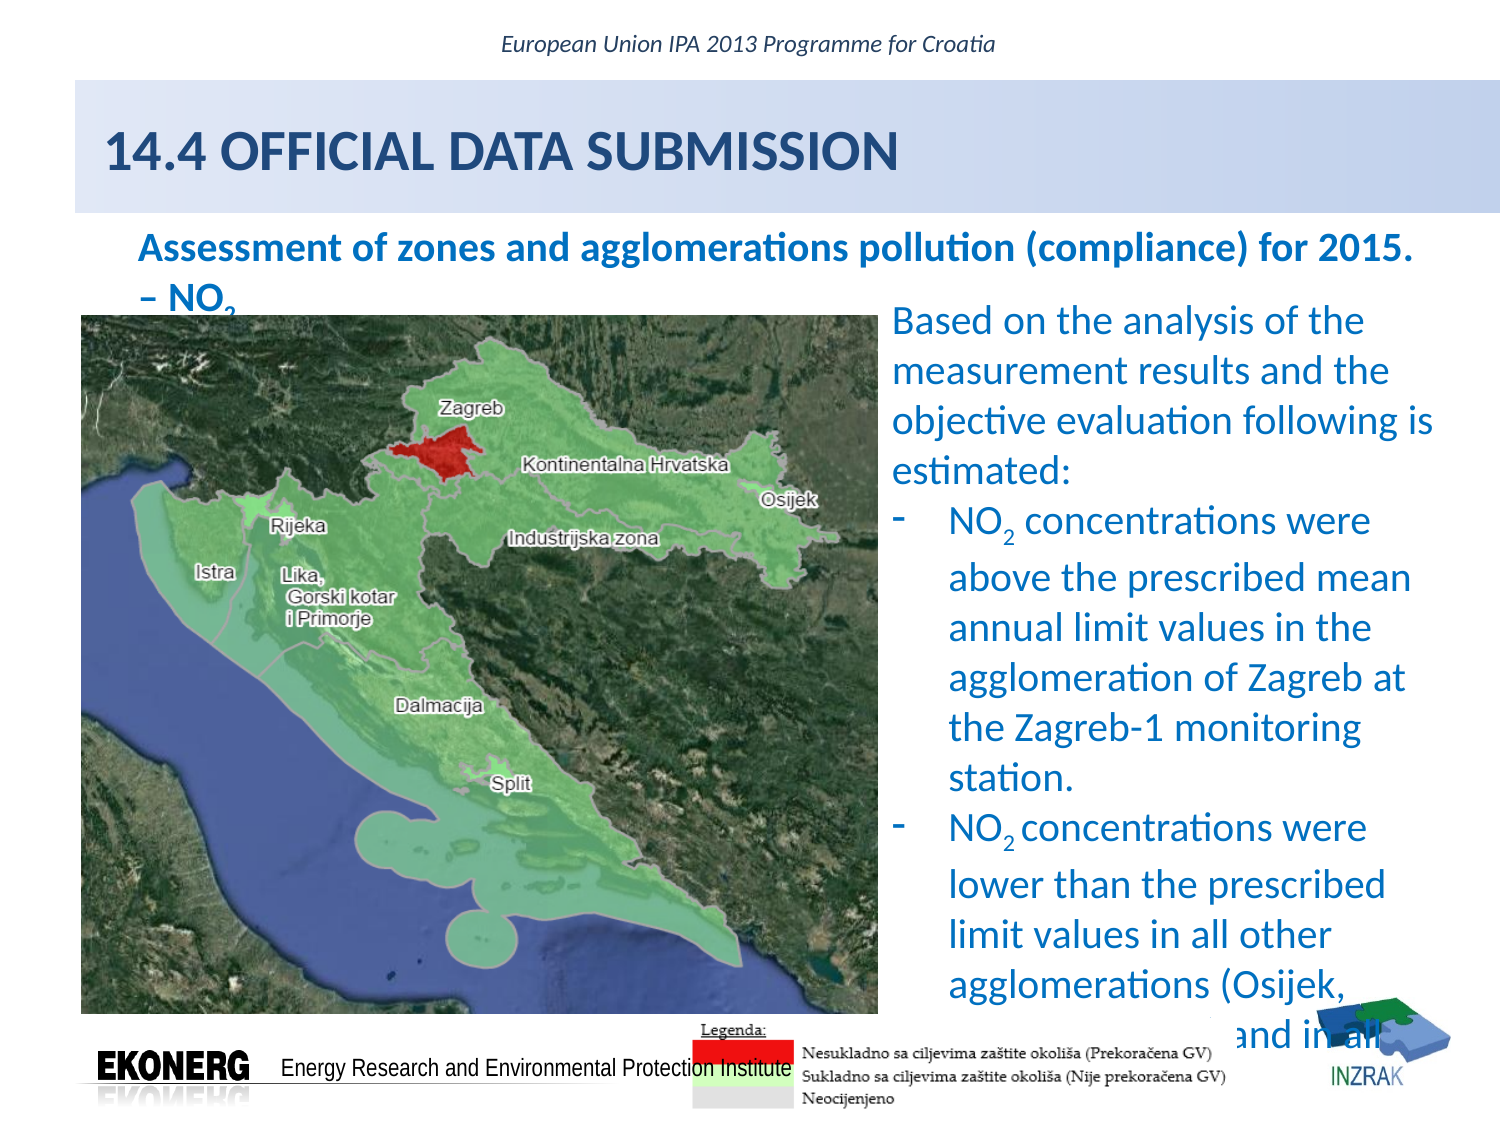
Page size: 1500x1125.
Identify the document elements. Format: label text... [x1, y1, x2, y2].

text_box European Union IPA 2013 Programme for Croatia [0, 23, 1498, 71]
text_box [72, 1043, 812, 1112]
picture [689, 1018, 1237, 1116]
text_box Assessment of zones and agglomerations pollution (compliance) for 2015. – NO2 [48, 212, 1447, 1040]
text_box Based on the analysis of the measurement results and the objective evaluation following is estimated: NO2 concentrations were above the prescribed mean annual limit values in the agglomeration of Zagreb at the Zagreb-1 monitoring station. NO2 concentrations were lower than the prescribed limit values in all other agglomerations (Osijek, Rijeka and Split) and in all zones. [877, 285, 1451, 1115]
picture [1315, 996, 1451, 1093]
title 14.4 OFFICIAL DATA SUBMISSION [75, 80, 1500, 213]
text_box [61, 1038, 636, 1112]
picture [81, 315, 878, 1014]
